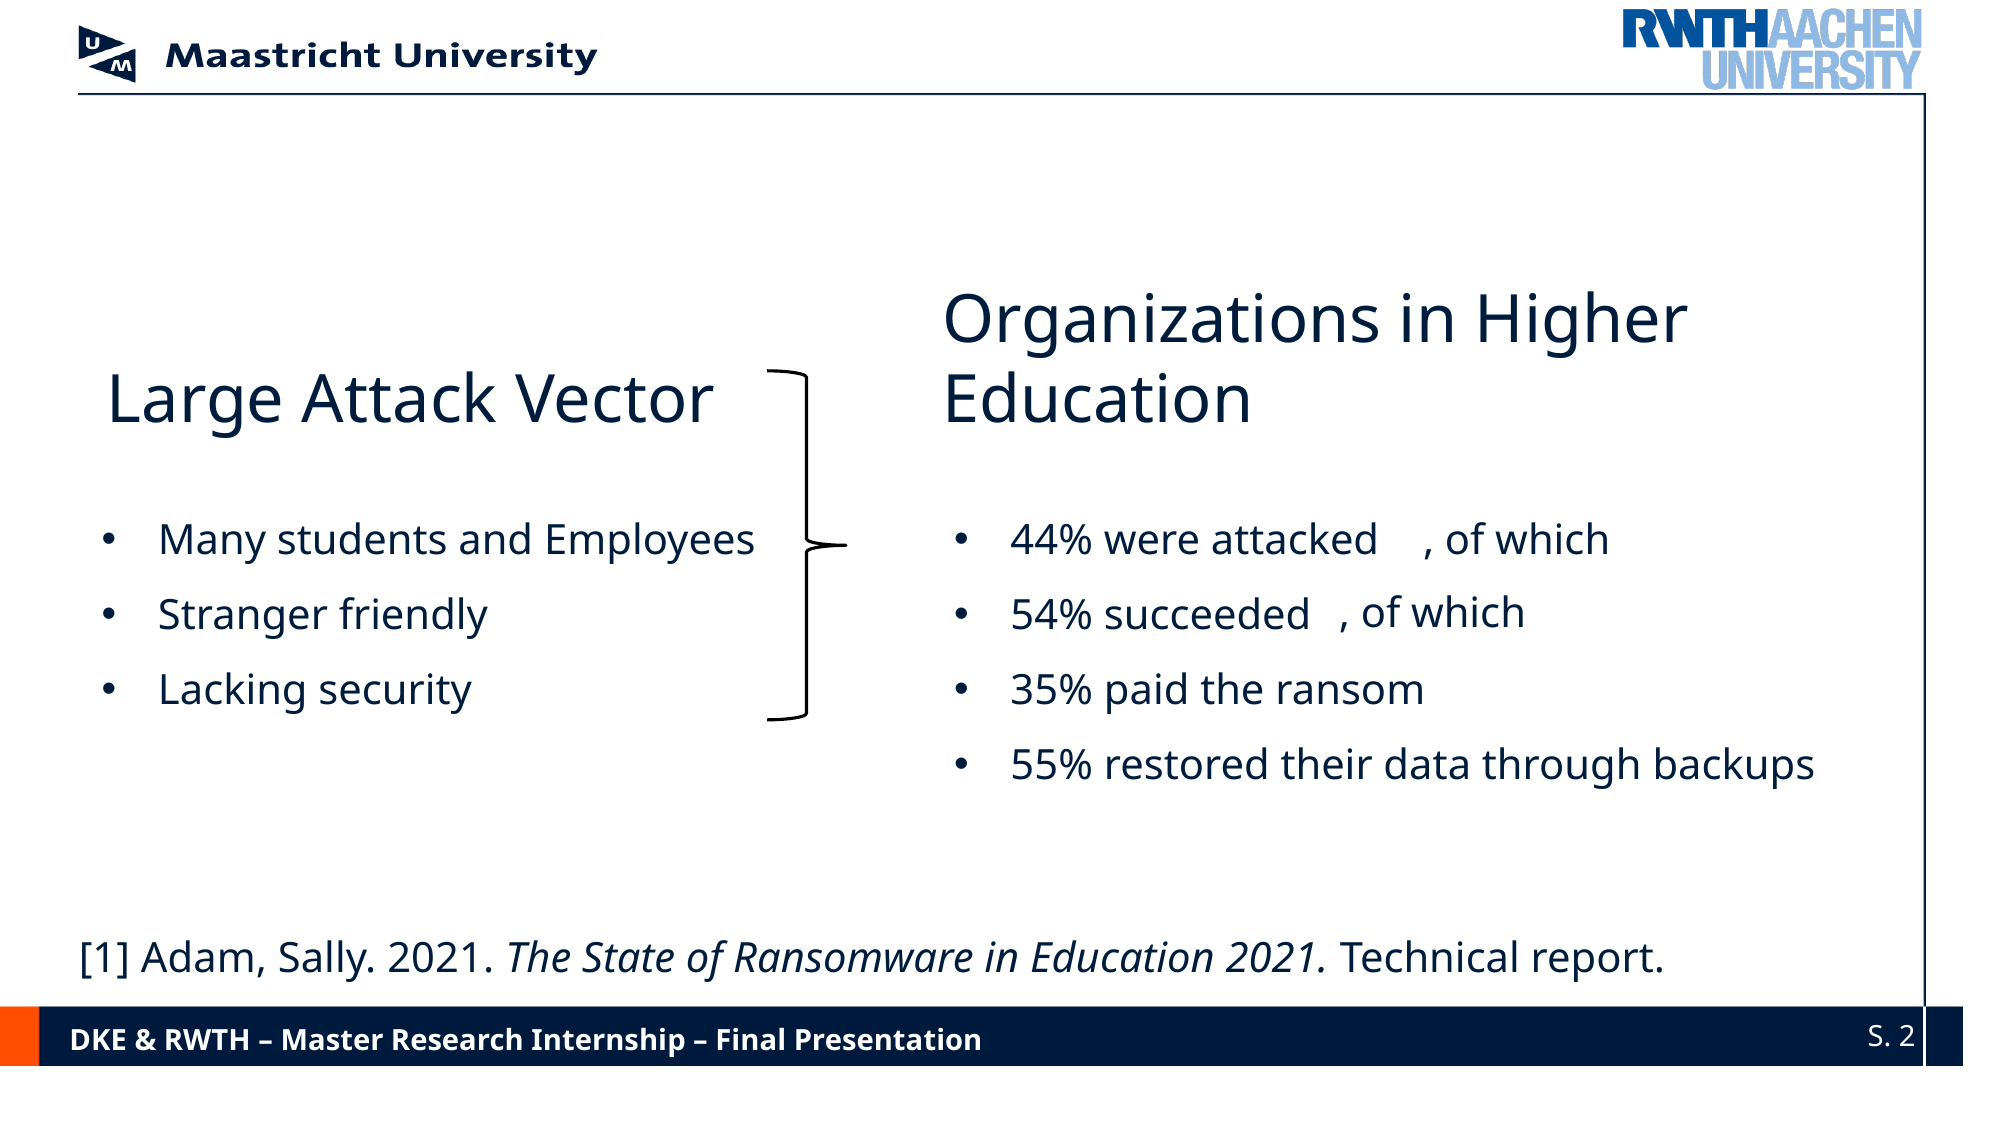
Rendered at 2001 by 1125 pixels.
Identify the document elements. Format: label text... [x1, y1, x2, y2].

text_box 44% were attacked 54% succeeded 35% paid the ransom 55% restored their data through backups [939, 480, 1916, 796]
text_box , of which [1323, 553, 2000, 644]
picture [0, 0, 2000, 1121]
text_box [767, 370, 846, 720]
text_box Organizations in Higher Education [927, 267, 1928, 443]
text_box , of which [1408, 480, 2000, 553]
text_box [1] Adam, Sally. 2021. The State of Ransomware in Education 2021. Technical report. [64, 923, 1860, 989]
text_box Many students and Employees Stranger friendly Lacking security [86, 480, 771, 721]
text_box Large Attack Vector [91, 348, 731, 444]
